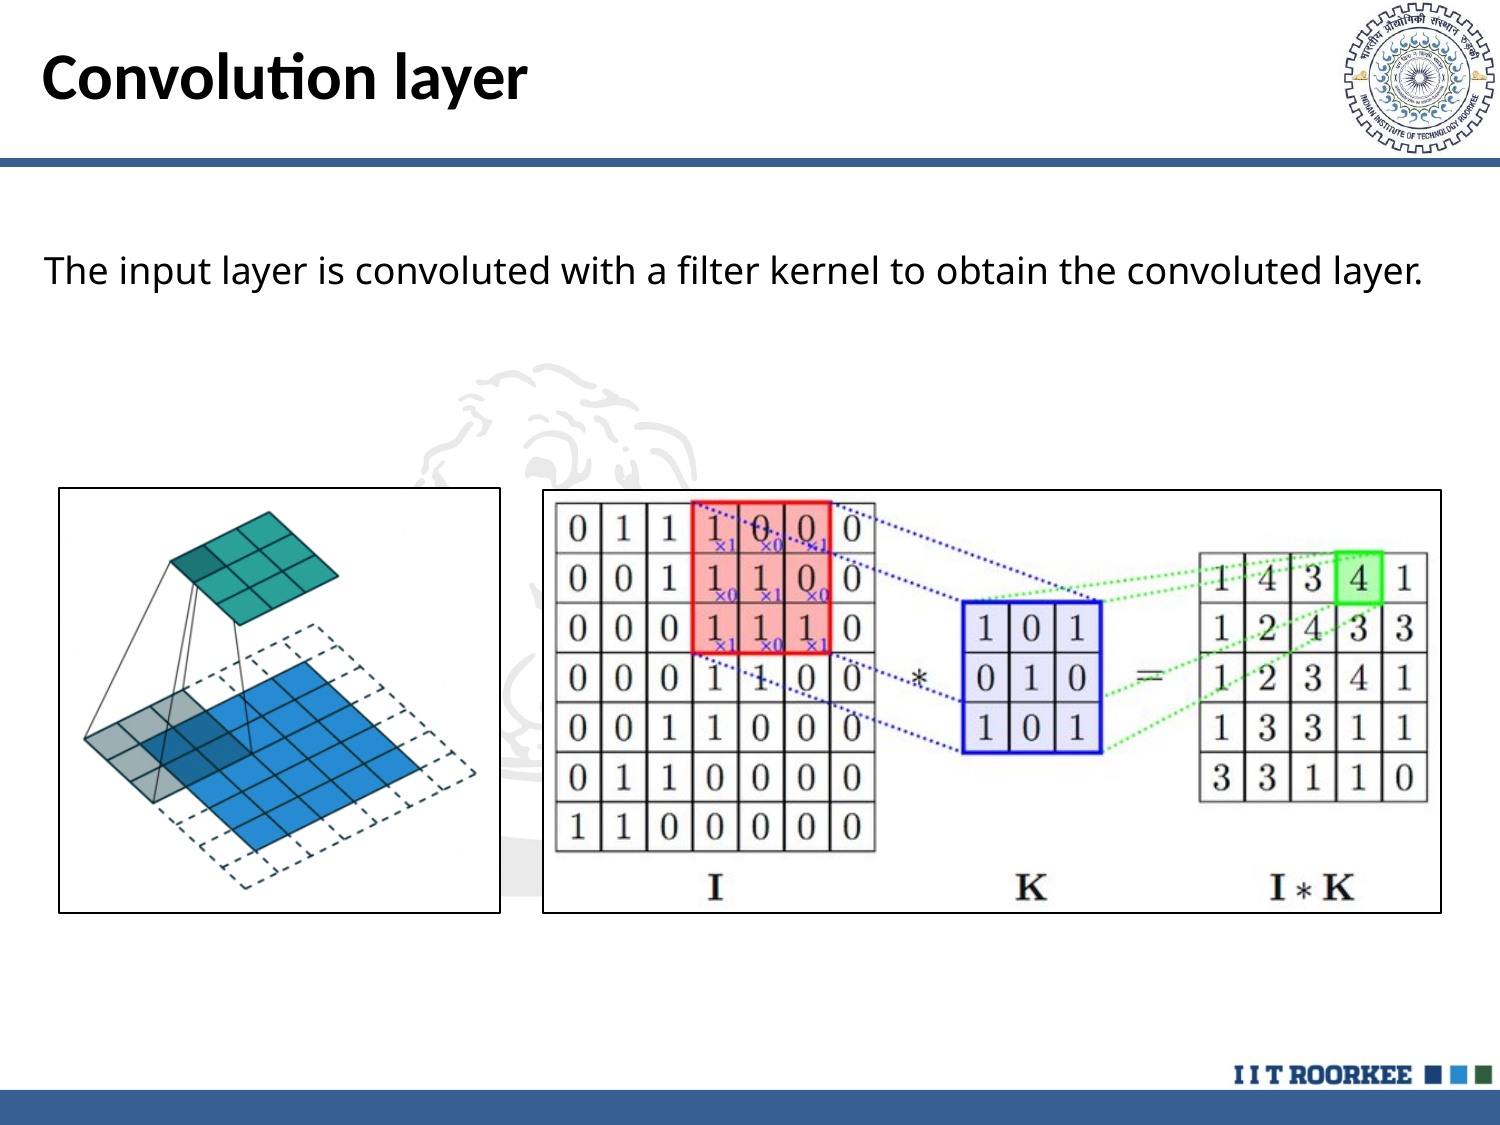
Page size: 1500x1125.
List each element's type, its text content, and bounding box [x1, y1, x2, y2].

picture [1228, 1057, 1498, 1086]
picture [543, 490, 1441, 913]
list The input layer is convoluted with a filter kernel to obtain the convoluted layer. [43, 246, 1457, 293]
title Convolution layer [42, 32, 1458, 114]
picture [312, 363, 1175, 902]
picture [59, 488, 500, 913]
picture [1339, 0, 1497, 157]
